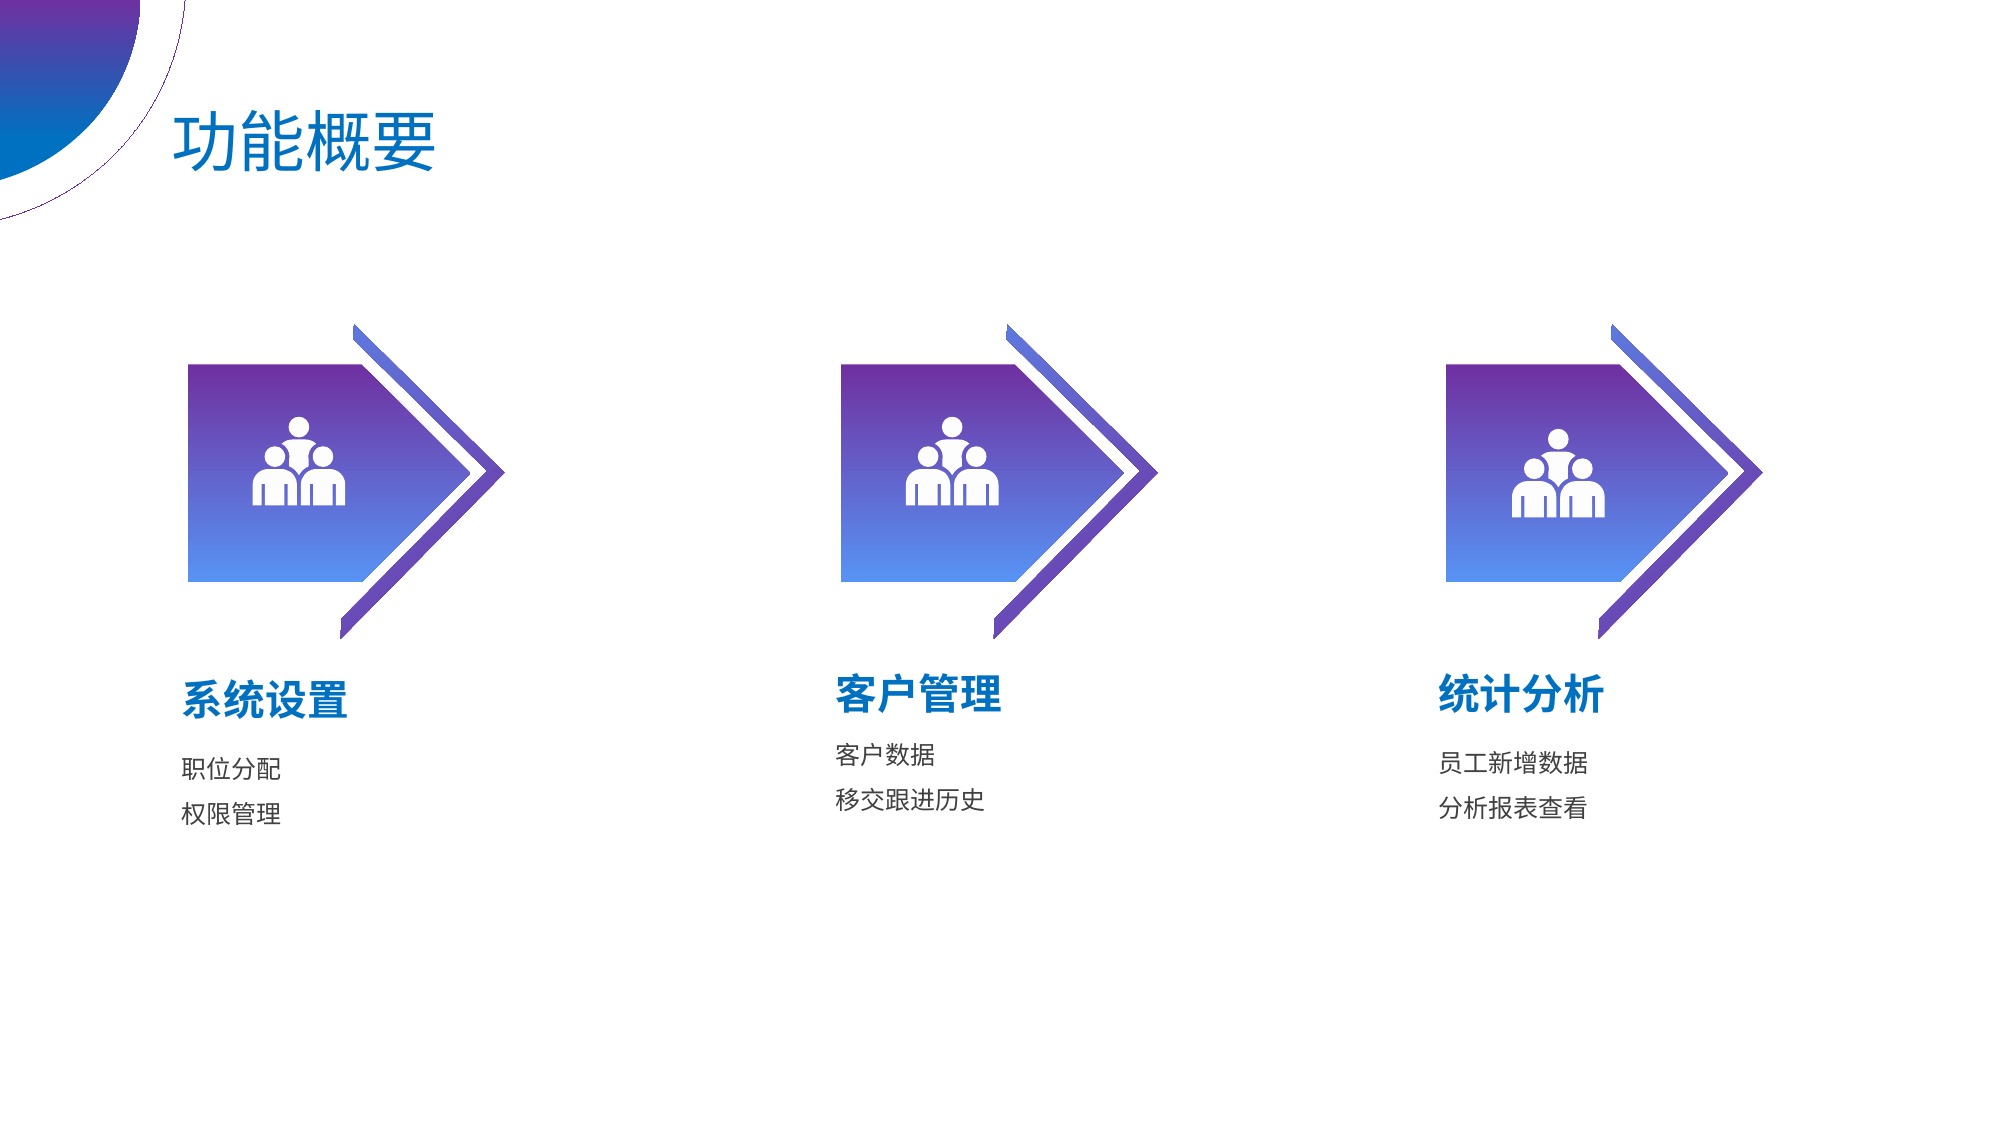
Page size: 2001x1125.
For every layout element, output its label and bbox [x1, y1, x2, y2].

text_box [0, 0, 63, 386]
text_box [156, 92, 656, 218]
text_box [166, 364, 1800, 833]
